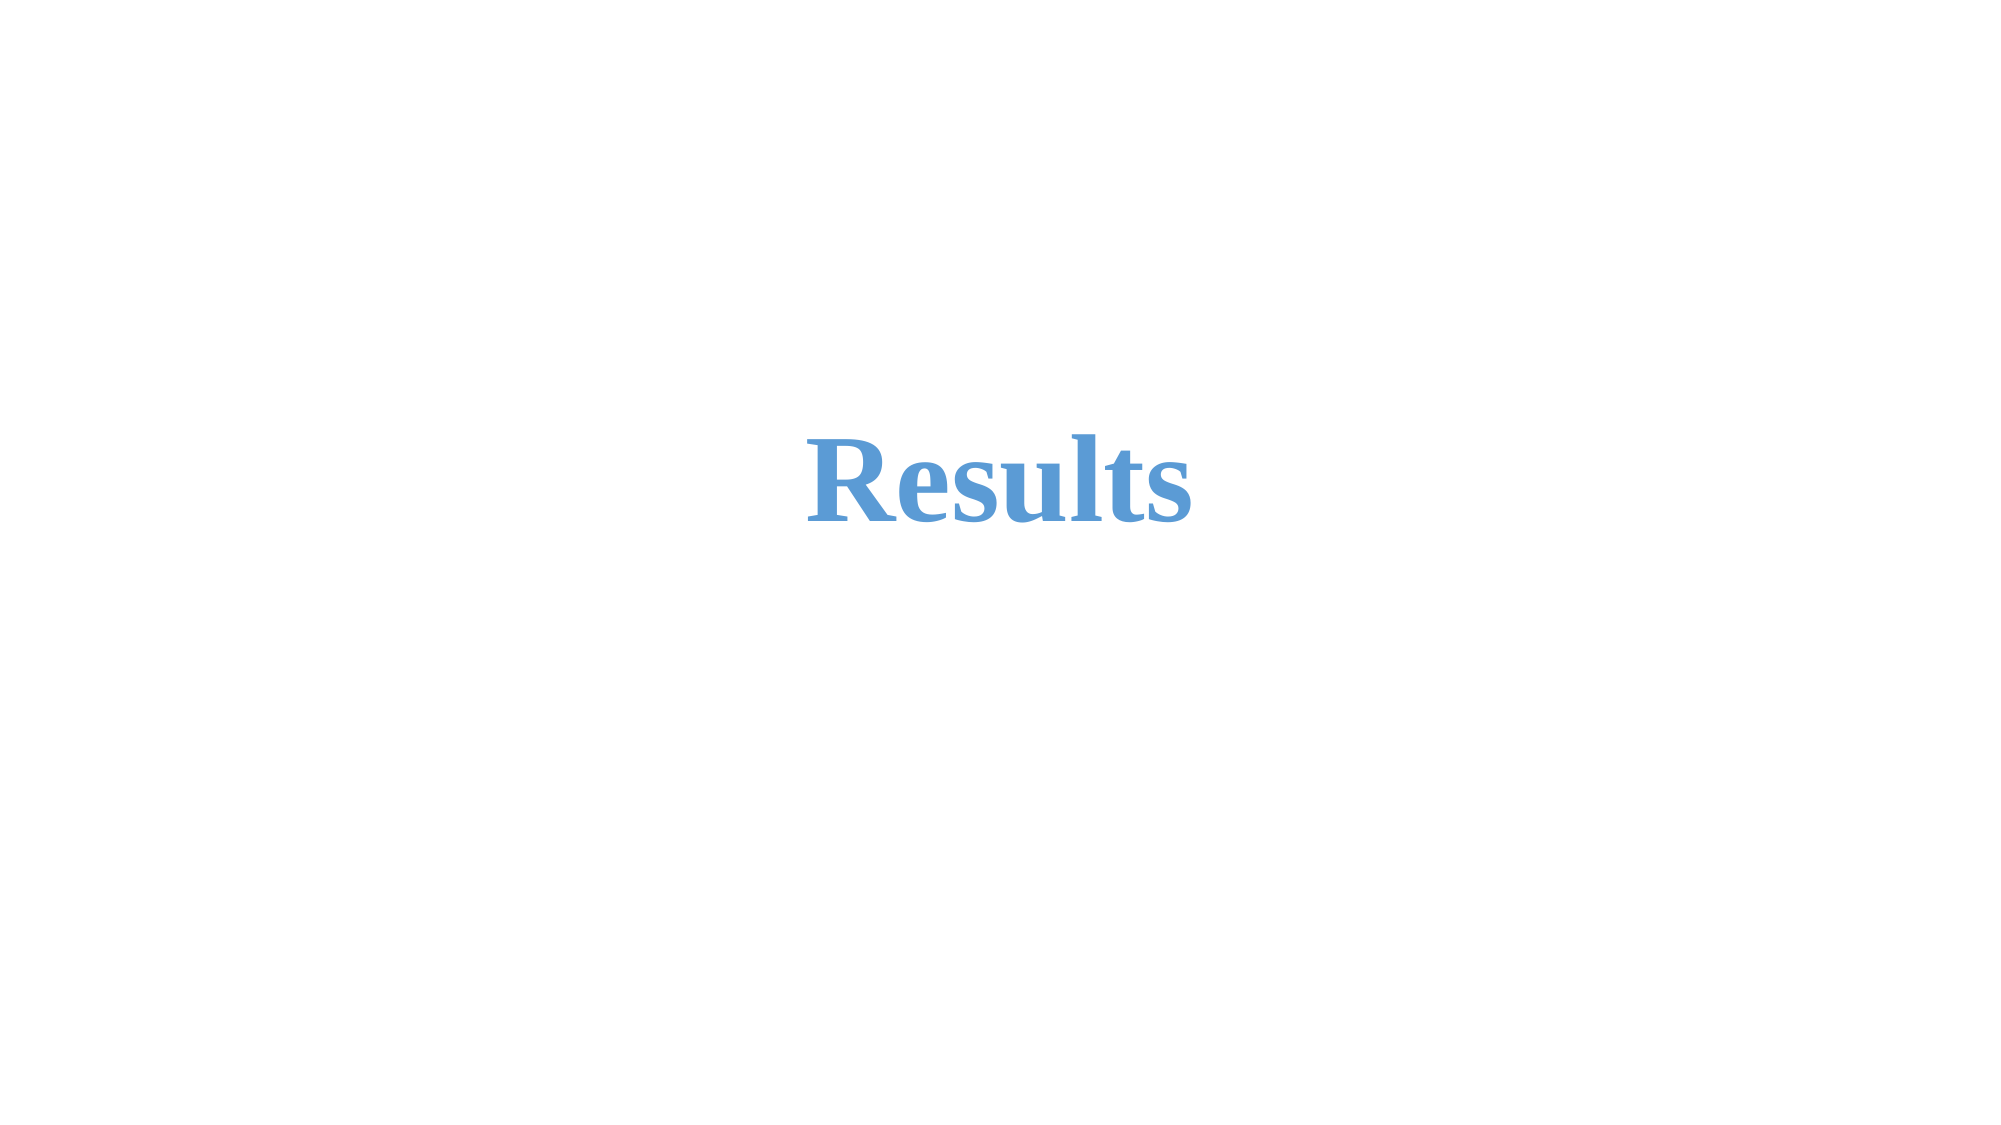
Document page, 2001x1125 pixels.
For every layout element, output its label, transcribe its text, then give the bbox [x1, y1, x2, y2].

title Results [137, 372, 1863, 590]
